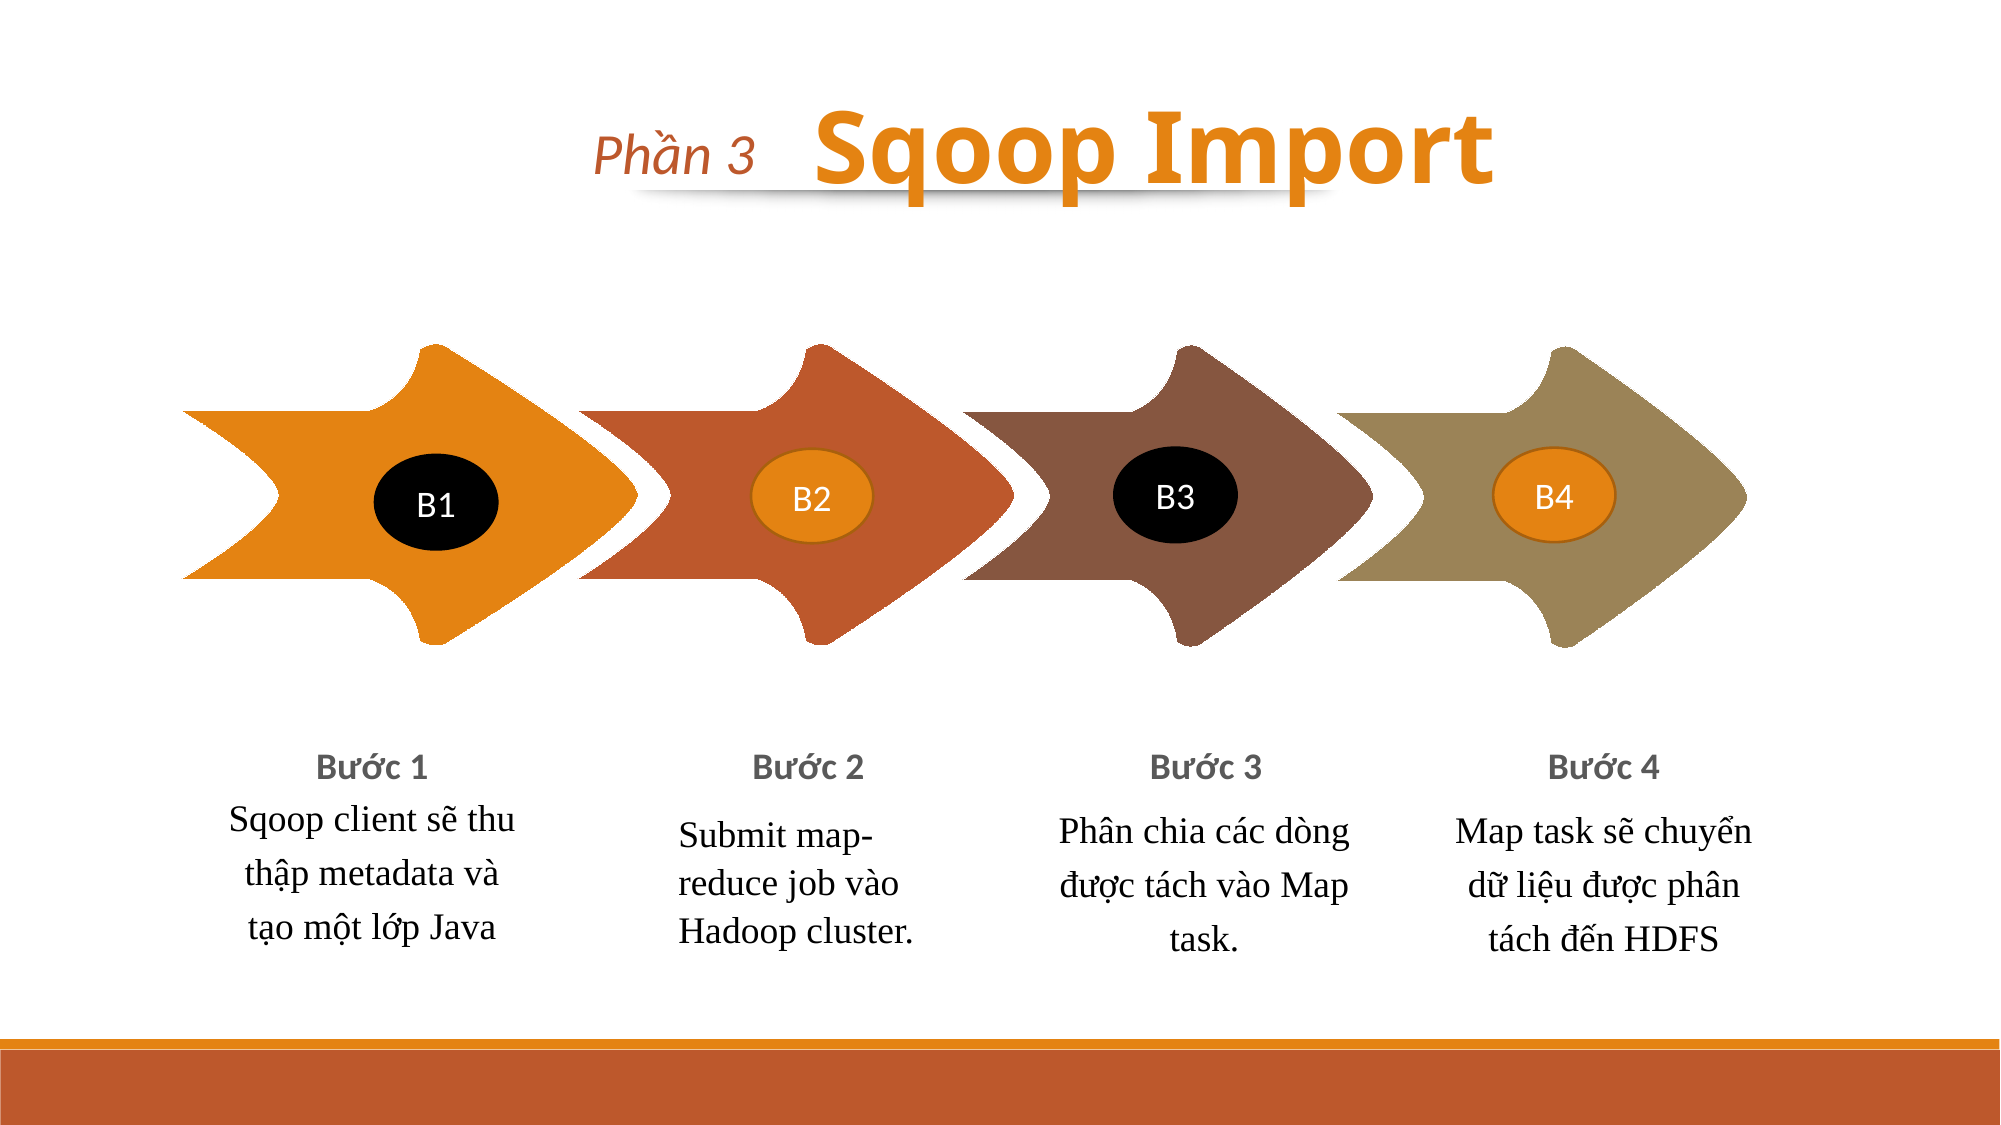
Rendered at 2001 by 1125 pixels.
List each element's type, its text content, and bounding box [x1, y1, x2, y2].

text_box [180, 725, 565, 966]
picture [624, 190, 1376, 228]
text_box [1405, 725, 1803, 966]
text_box Phần 3 [577, 99, 799, 194]
text_box Sqoop Import [799, 59, 1524, 212]
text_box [588, 725, 981, 959]
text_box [1014, 725, 1398, 966]
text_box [180, 343, 1749, 649]
